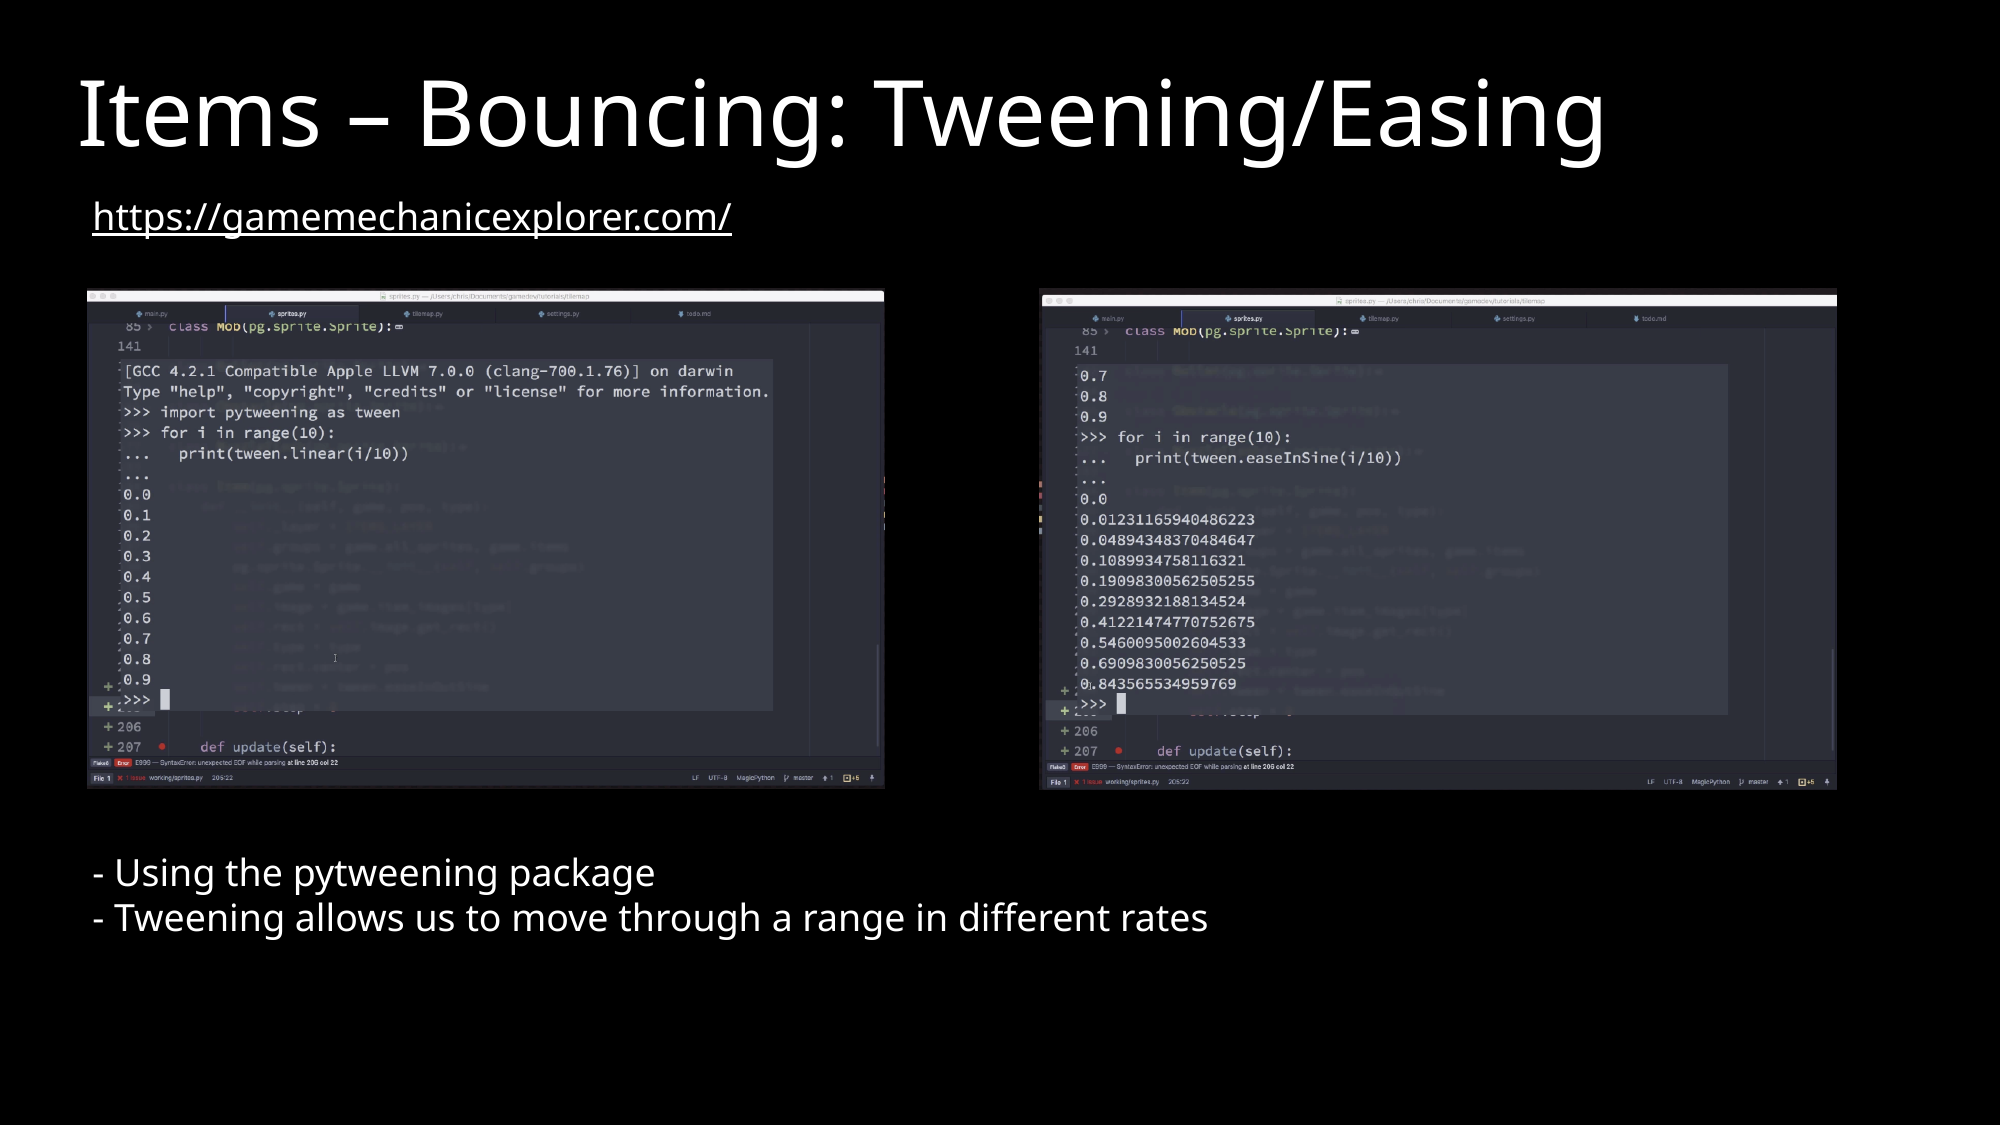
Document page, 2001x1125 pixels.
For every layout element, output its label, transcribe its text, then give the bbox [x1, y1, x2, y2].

picture [1039, 288, 1837, 790]
text_box Items – Bouncing: Tweening/Easing [62, 46, 1991, 172]
picture [87, 288, 885, 790]
text_box - Using the pytweening package - Tweening allows us to move through a range in different rates [77, 841, 1619, 992]
text_box https://gamemechanicexplorer.com/ [77, 185, 1809, 252]
